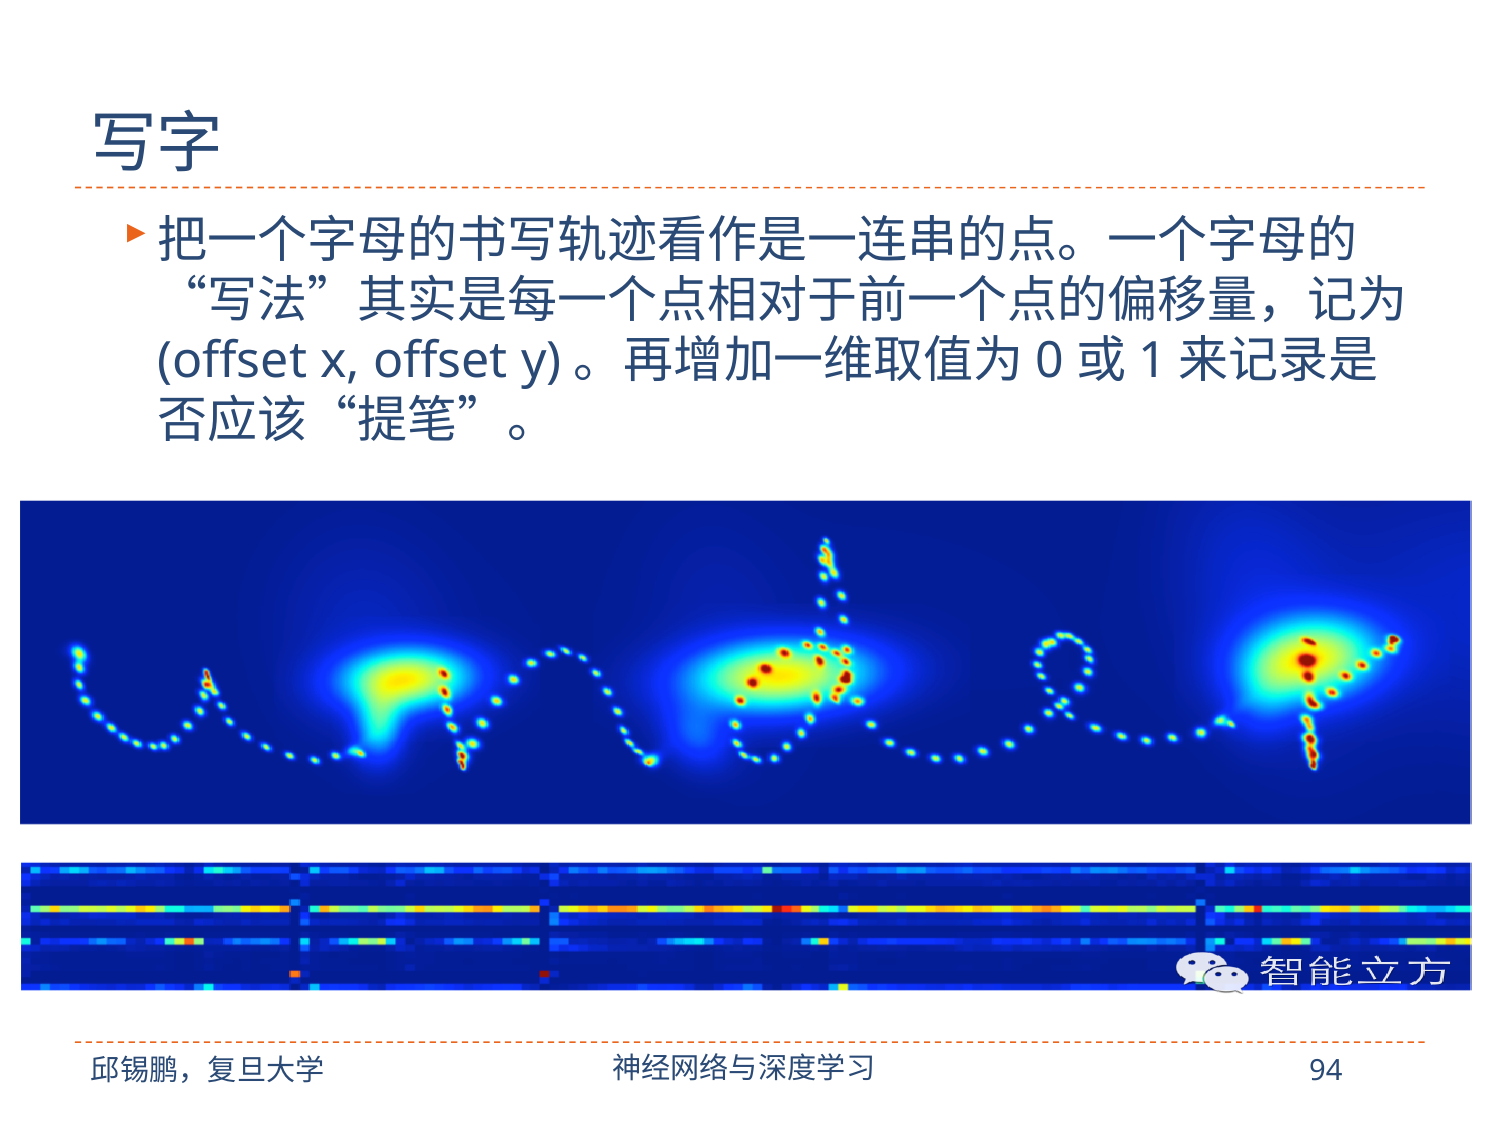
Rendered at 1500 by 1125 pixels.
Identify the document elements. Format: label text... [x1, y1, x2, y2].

picture [0, 474, 1500, 1023]
list 把一个字母的书写轨迹看作是一连串的点。一个字母的“写法”其实是每一个点相对于前一个点的偏移量，记为(offset x, offset y)。再增加一维取值为0或1来记录是否应该“提笔”。 [75, 200, 1425, 474]
title 写字 [75, 24, 1425, 188]
